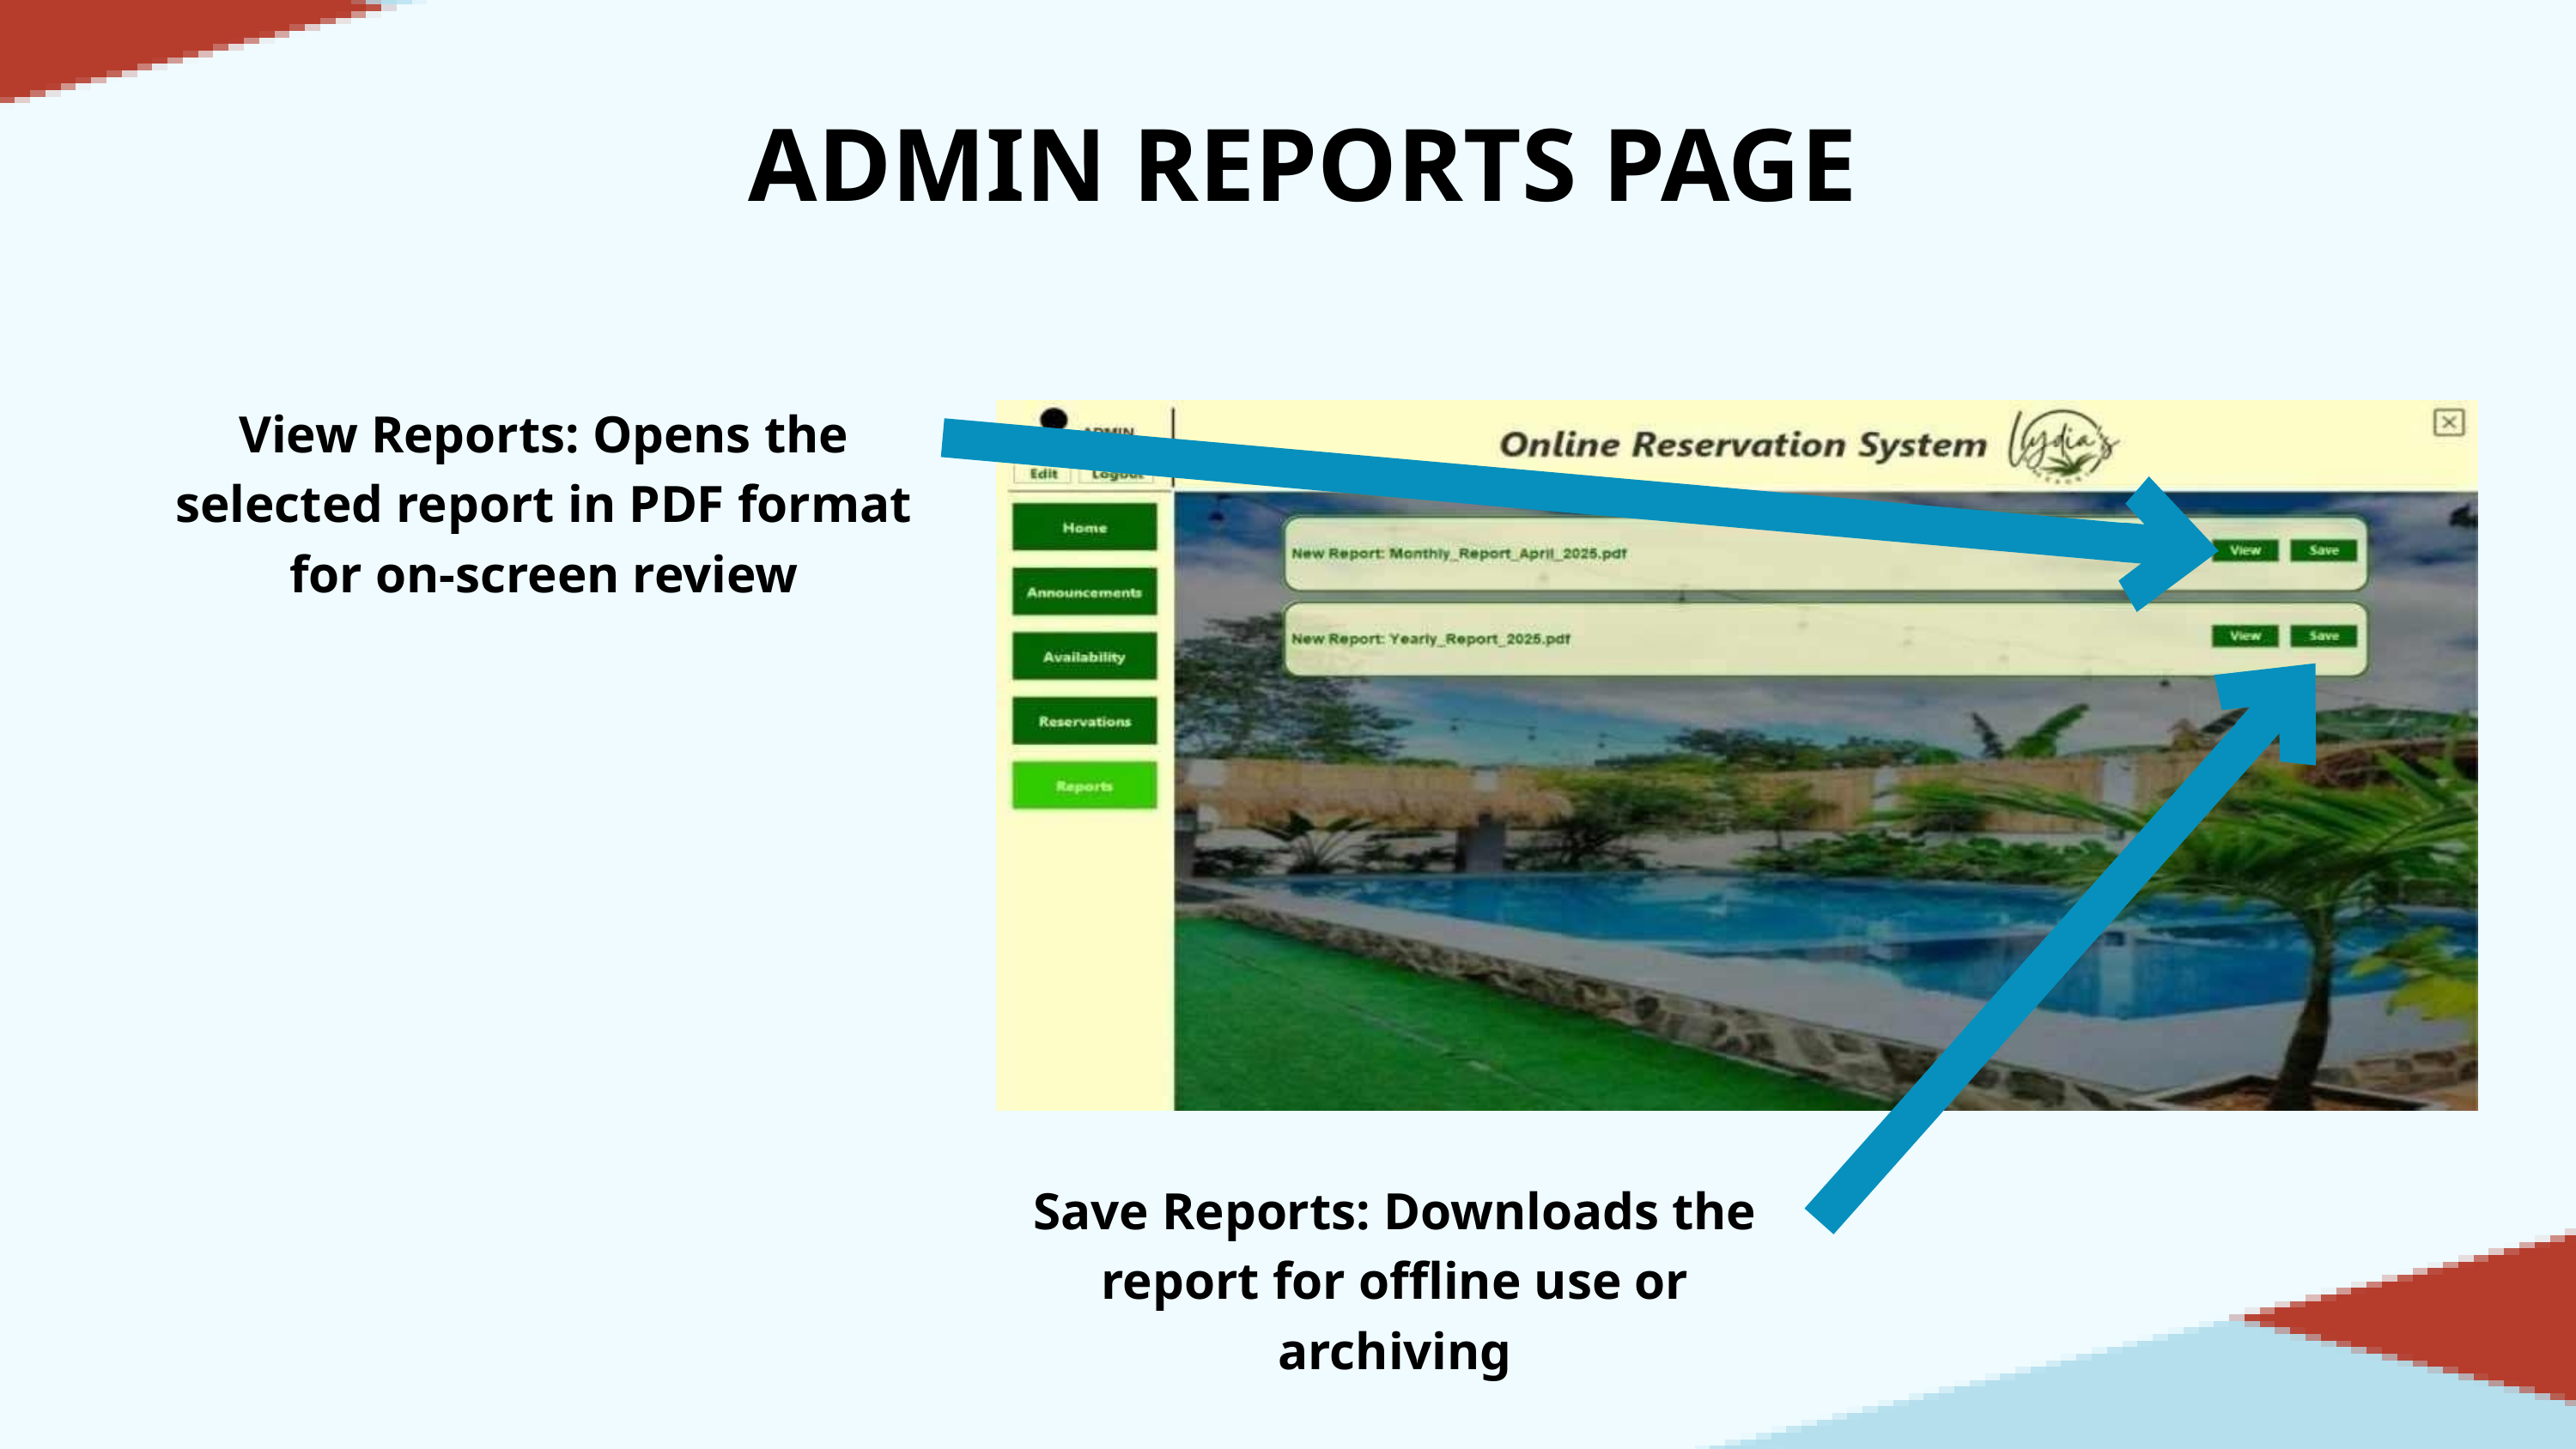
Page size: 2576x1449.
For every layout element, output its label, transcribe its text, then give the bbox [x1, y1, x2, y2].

text_box [0, 0, 2576, 1449]
text_box [996, 400, 2478, 1111]
text_box [942, 437, 2220, 557]
text_box ADMIN REPORTS PAGE [727, 82, 1879, 222]
text_box Save Reports: Downloads the report for offline use or archiving [996, 1169, 1795, 1380]
text_box View Reports: Opens the selected report in PDF format for on-screen review [144, 392, 943, 603]
